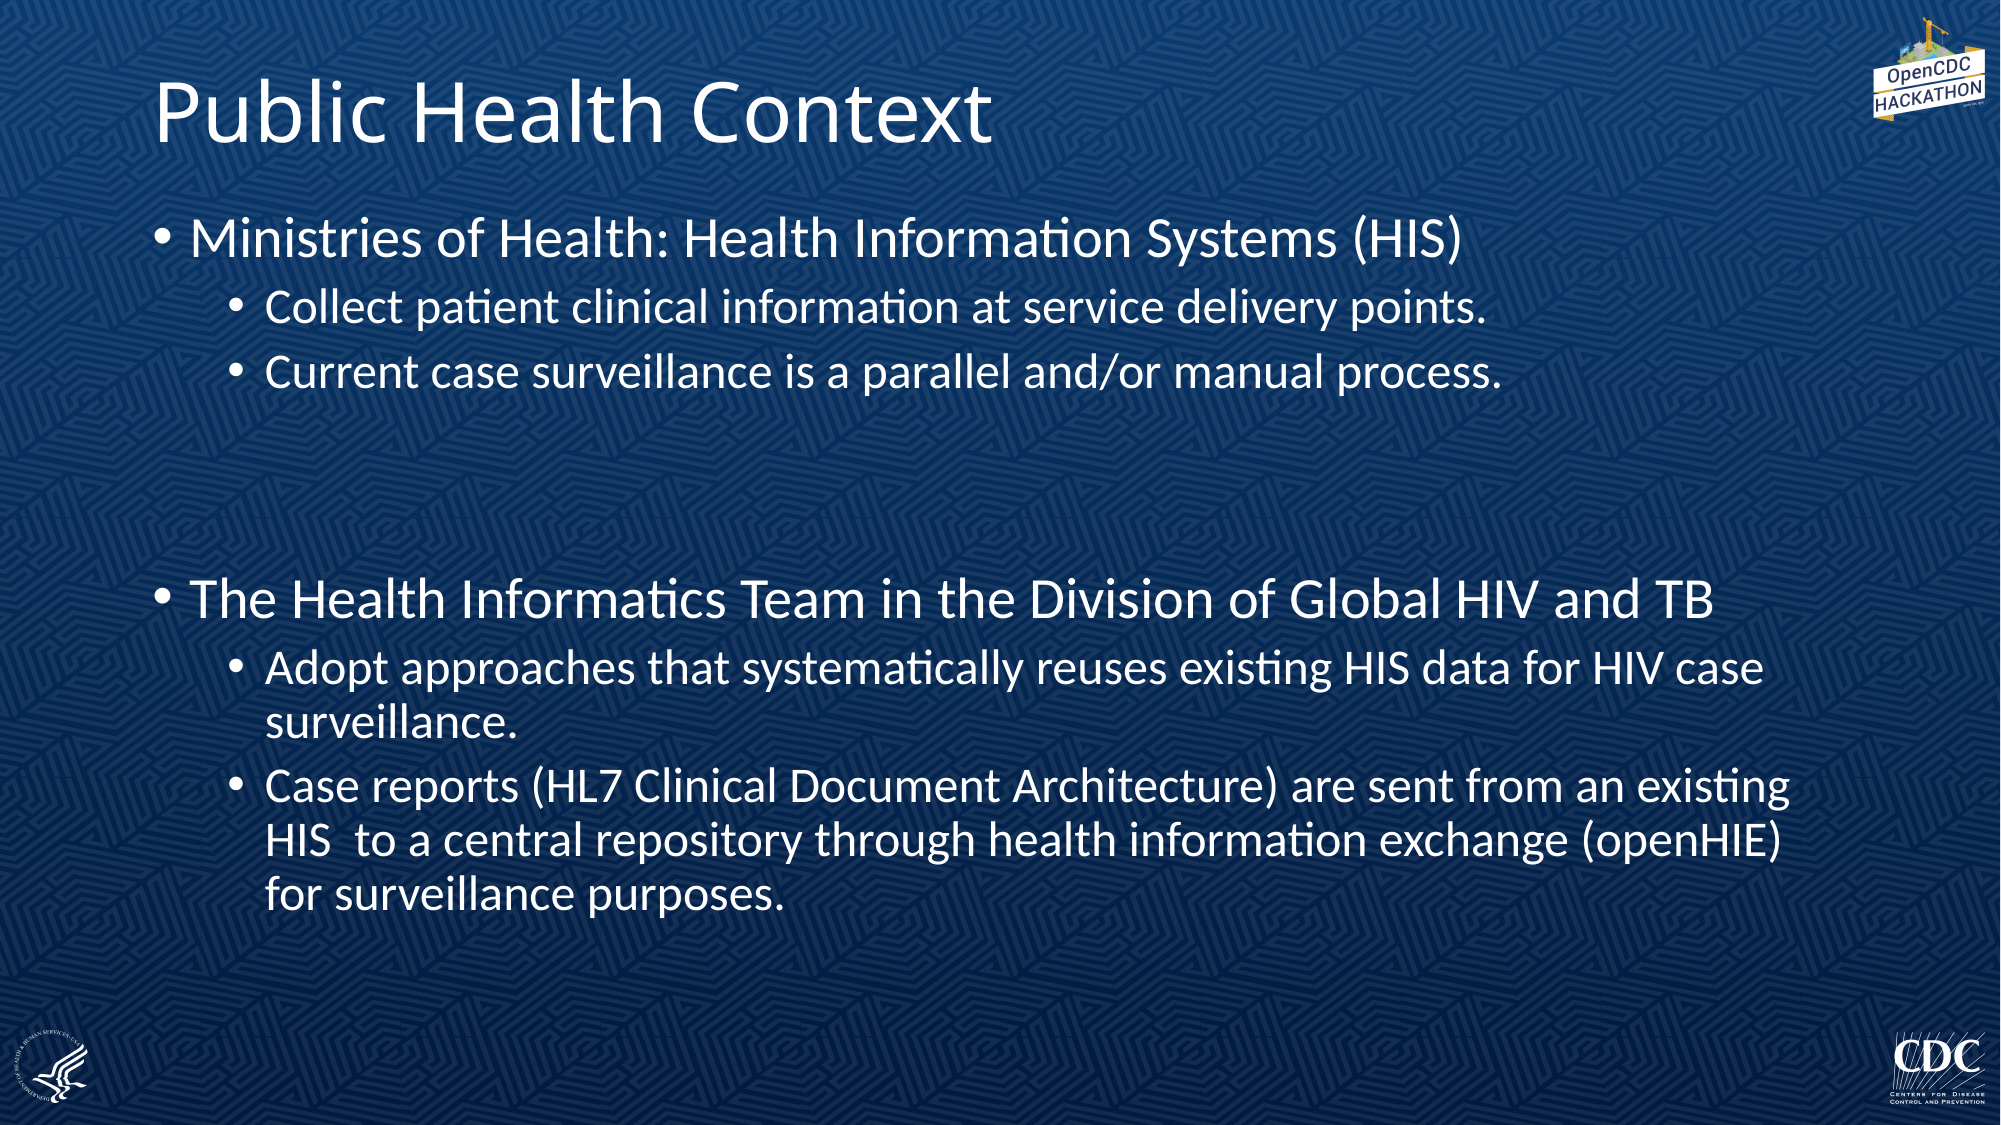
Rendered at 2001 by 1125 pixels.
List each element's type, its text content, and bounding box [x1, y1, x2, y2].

picture [0, 0, 2001, 1125]
title Public Health Context [137, 59, 1863, 172]
list Ministries of Health: Health Information Systems (HIS) Collect patient clinical information at service delivery points. Current case surveillance is a parallel and/or manual process. The Health Informatics Team in the Division of Global HIV and TB Adopt approaches that systematically reuses existing HIS data for HIV case surveillance. Case reports (HL7 Clinical Document Architecture) are sent from an existing HIS to a central repository through health information exchange (openHIE) for surveillance purposes. [137, 200, 1863, 1014]
